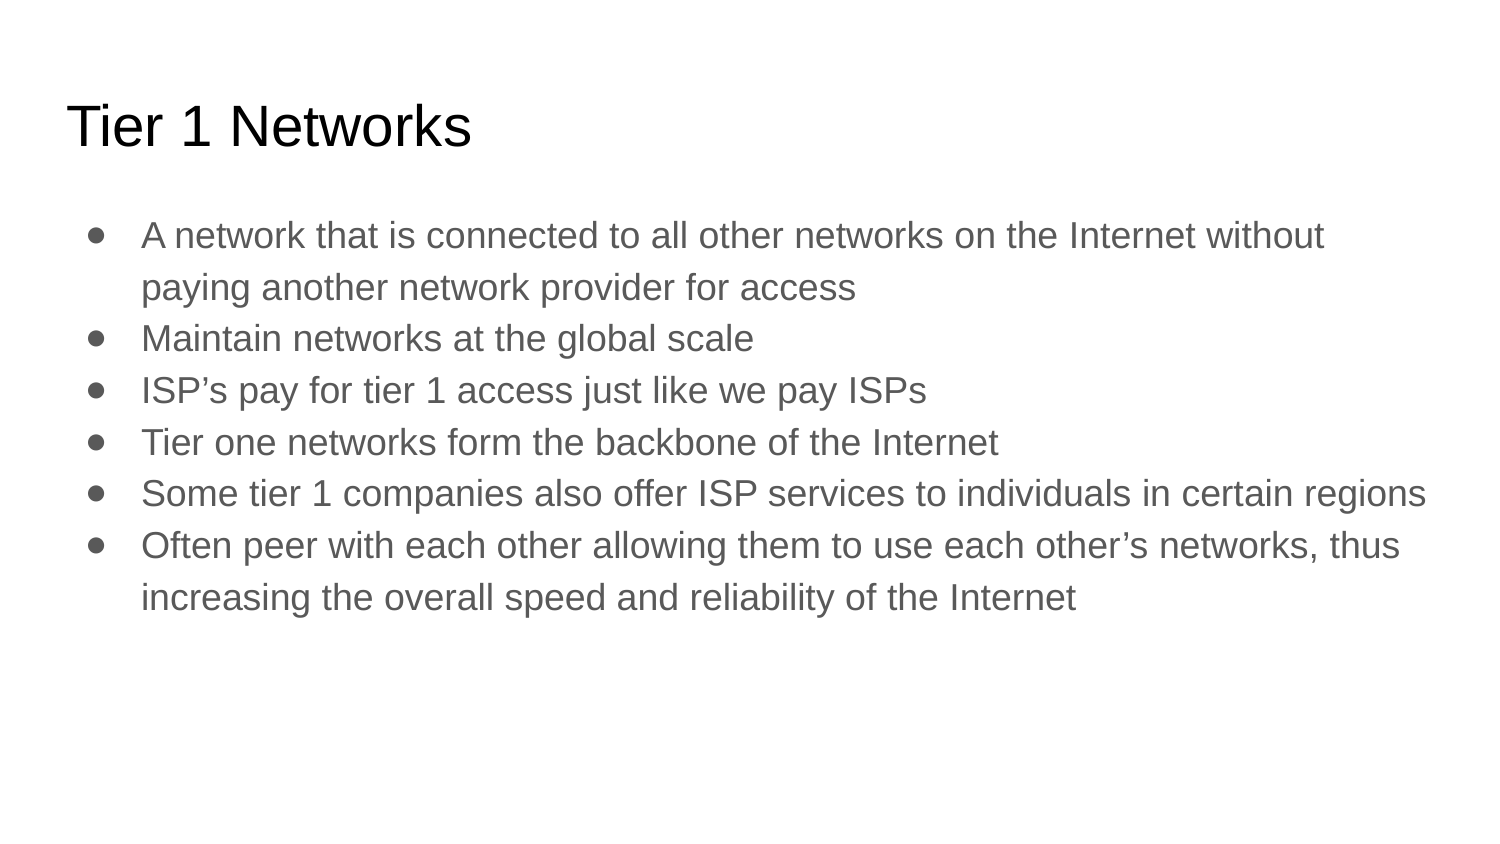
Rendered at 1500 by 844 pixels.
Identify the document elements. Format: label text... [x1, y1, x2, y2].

title Tier 1 Networks [51, 72, 1449, 167]
list A network that is connected to all other networks on the Internet without paying another network provider for access Maintain networks at the global scale ISP’s pay for tier 1 access just like we pay ISPs Tier one networks form the backbone of the Internet Some tier 1 companies also offer ISP services to individuals in certain regions Often peer with each other allowing them to use each other’s networks, thus increasing the overall speed and reliability of the Internet [51, 189, 1449, 750]
